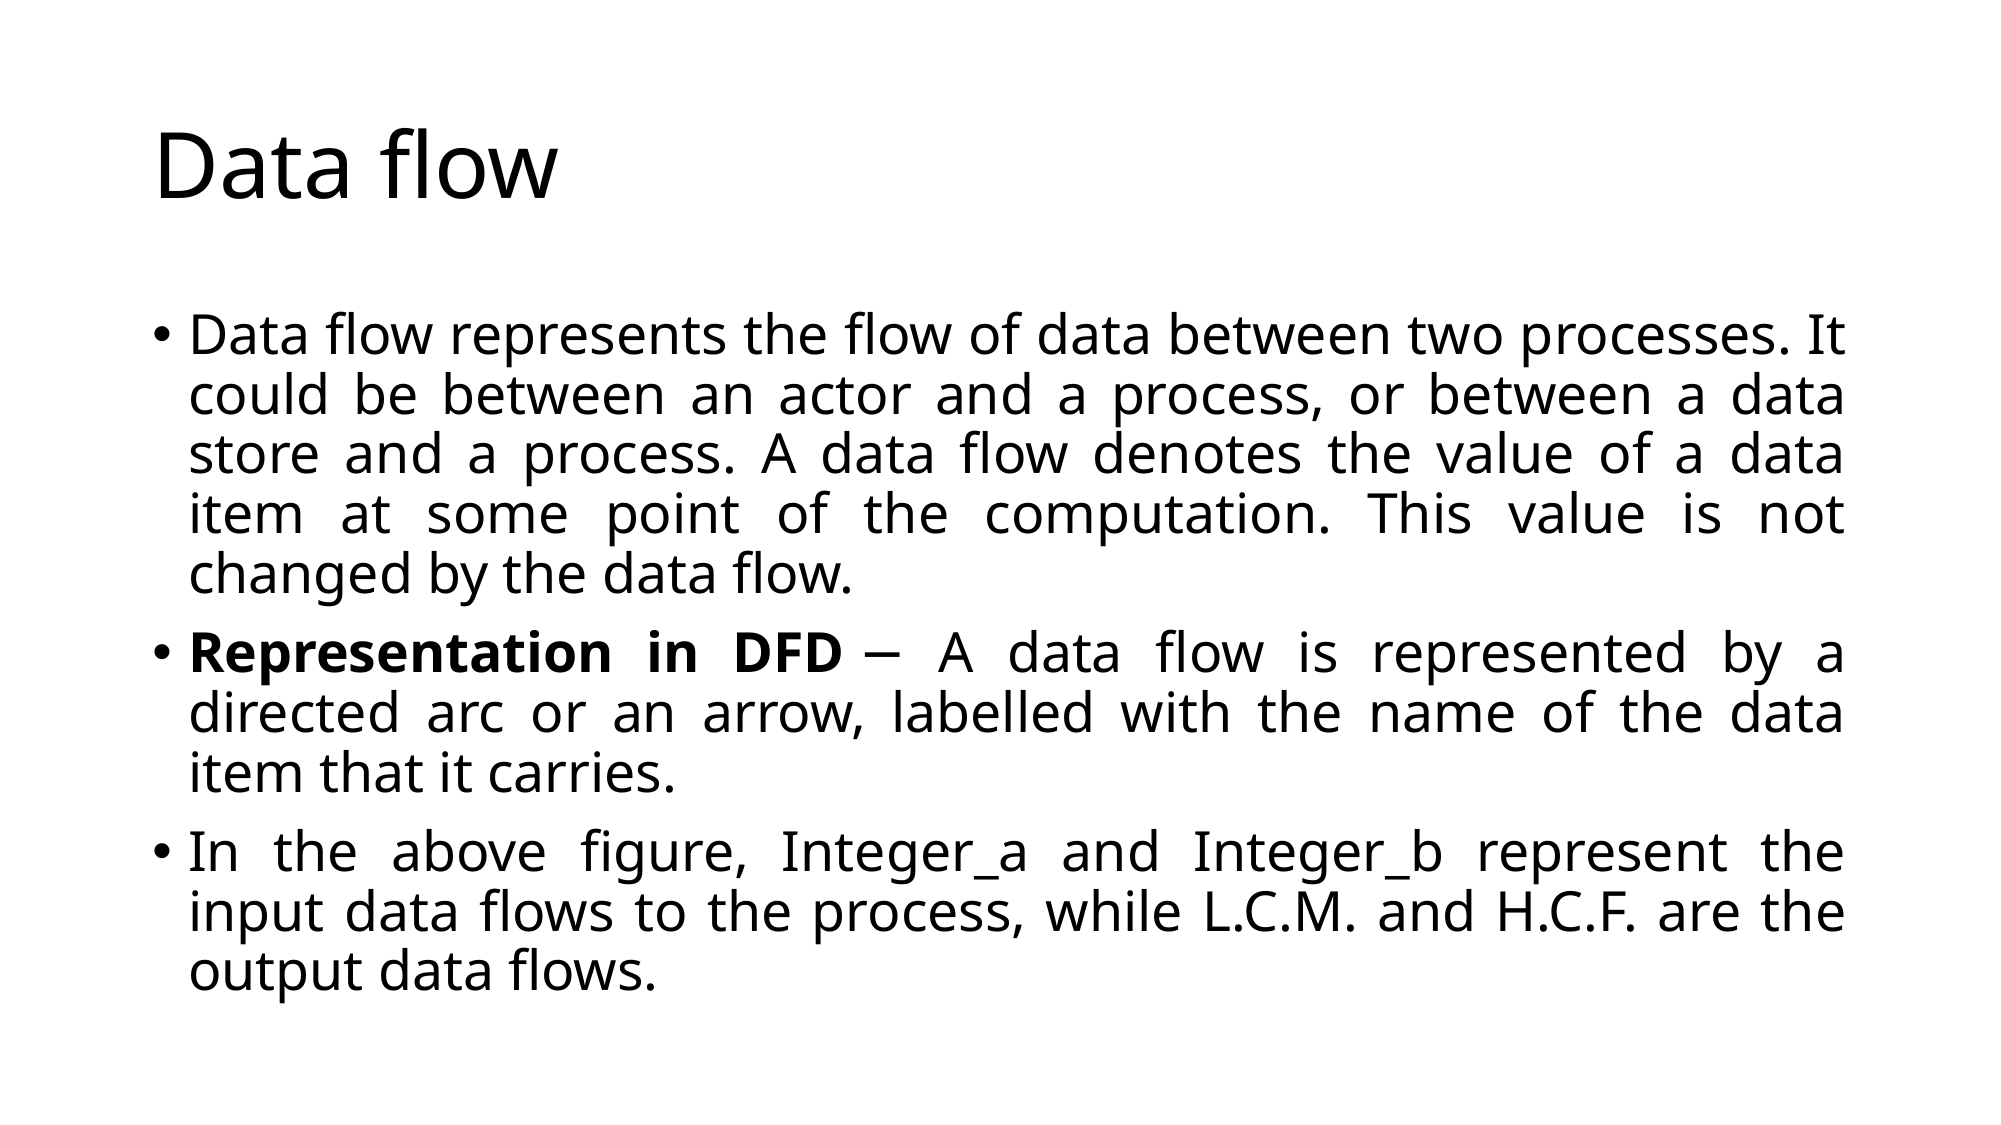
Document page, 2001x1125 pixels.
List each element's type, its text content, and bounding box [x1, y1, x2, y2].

title Data flow [137, 59, 1863, 278]
list Data flow represents the flow of data between two processes. It could be between an actor and a process, or between a data store and a process. A data flow denotes the value of a data item at some point of the computation. This value is not changed by the data flow. Representation in DFD − A data flow is represented by a directed arc or an arrow, labelled with the name of the data item that it carries. In the above figure, Integer_a and Integer_b represent the input data flows to the process, while L.C.M. and H.C.F. are the output data flows. [137, 299, 1863, 1014]
